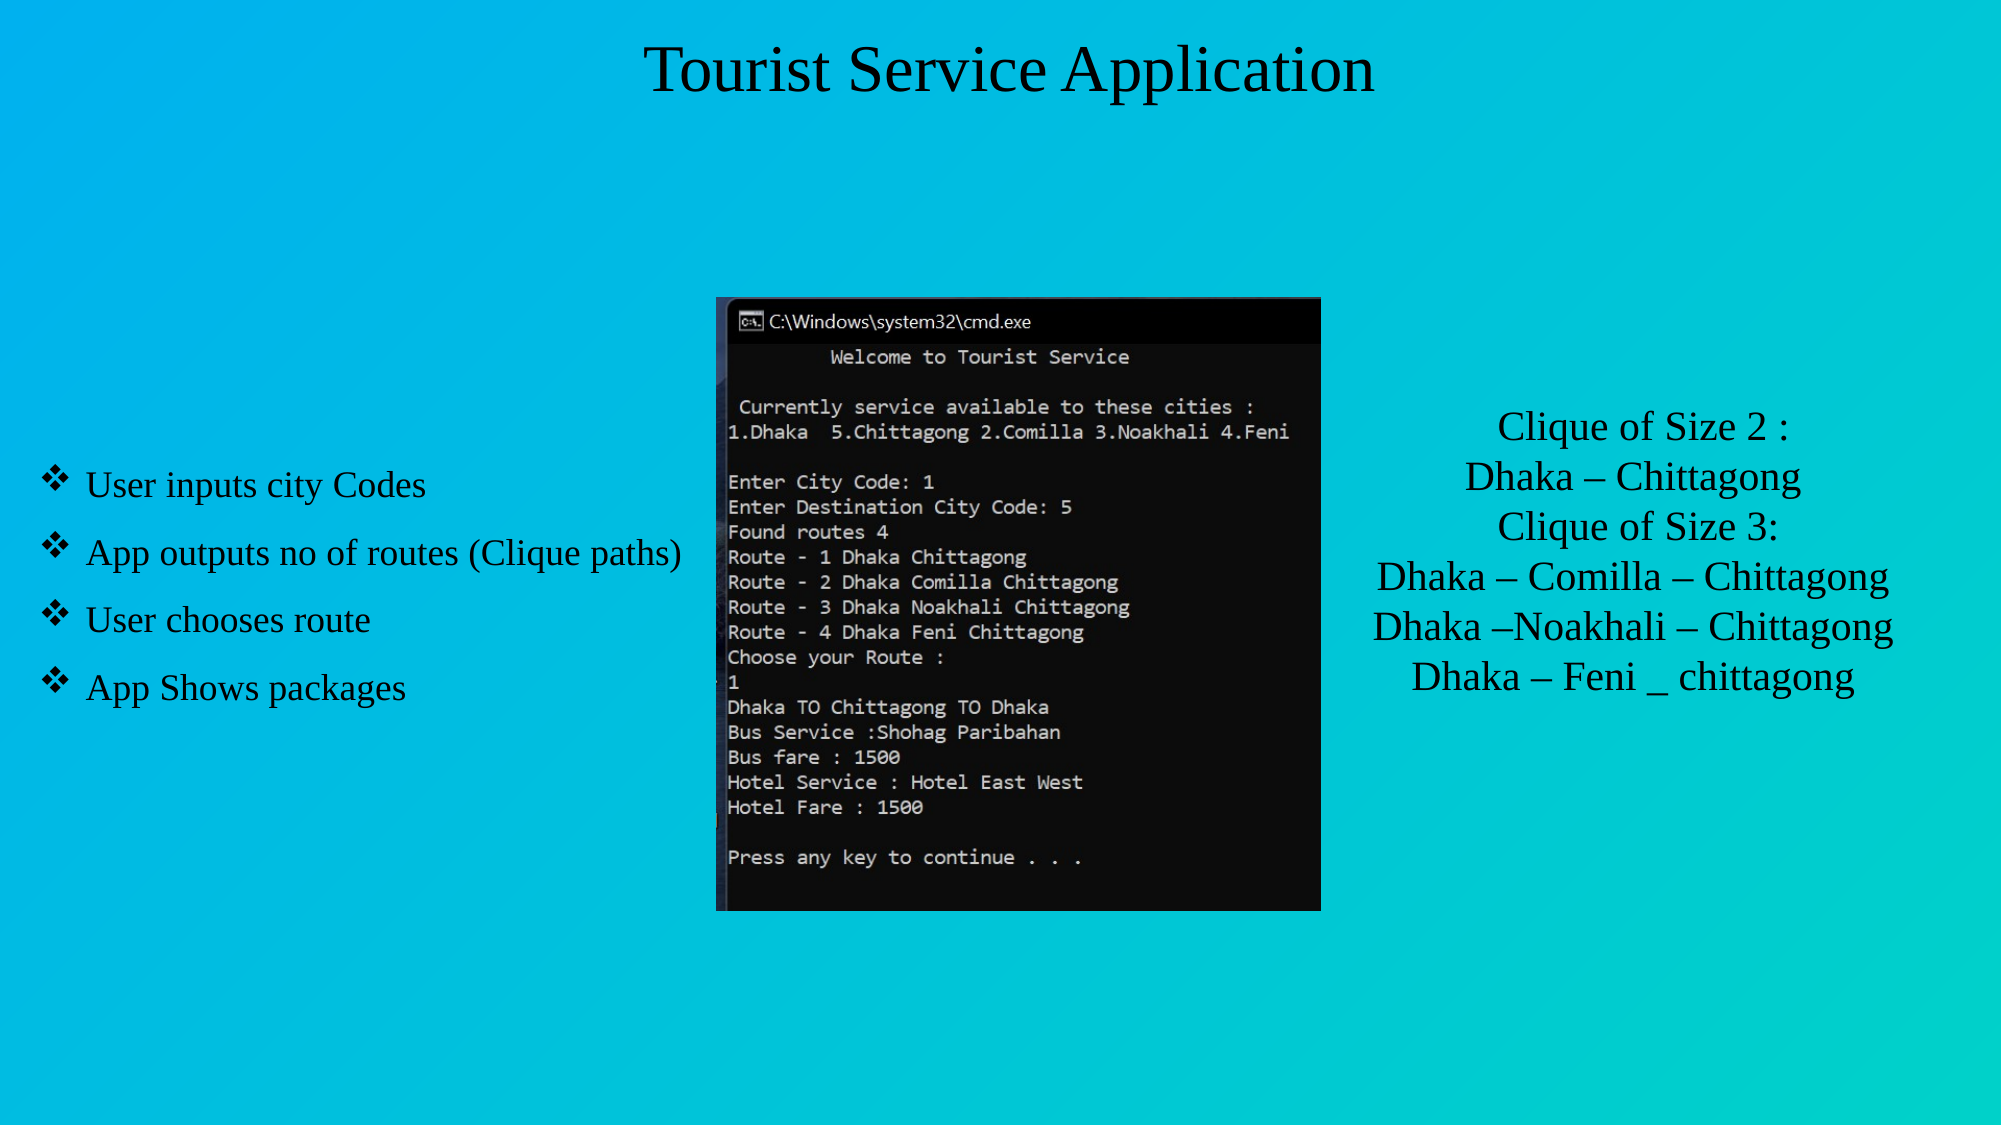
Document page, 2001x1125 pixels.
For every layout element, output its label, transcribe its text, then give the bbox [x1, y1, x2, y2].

text_box [0, 0, 2000, 1125]
text_box Tourist Service Application [628, 17, 1634, 112]
text_box Clique of Size 2 : Dhaka – Chittagong Clique of Size 3: Dhaka – Comilla – Chittagong Dhaka –Noakhali – Chittagong Dhaka – Feni _ chittagong [1339, 391, 1928, 757]
text_box User inputs city Codes App outputs no of routes (Clique paths) User chooses route App Shows packages [24, 430, 716, 783]
picture [716, 297, 1321, 911]
